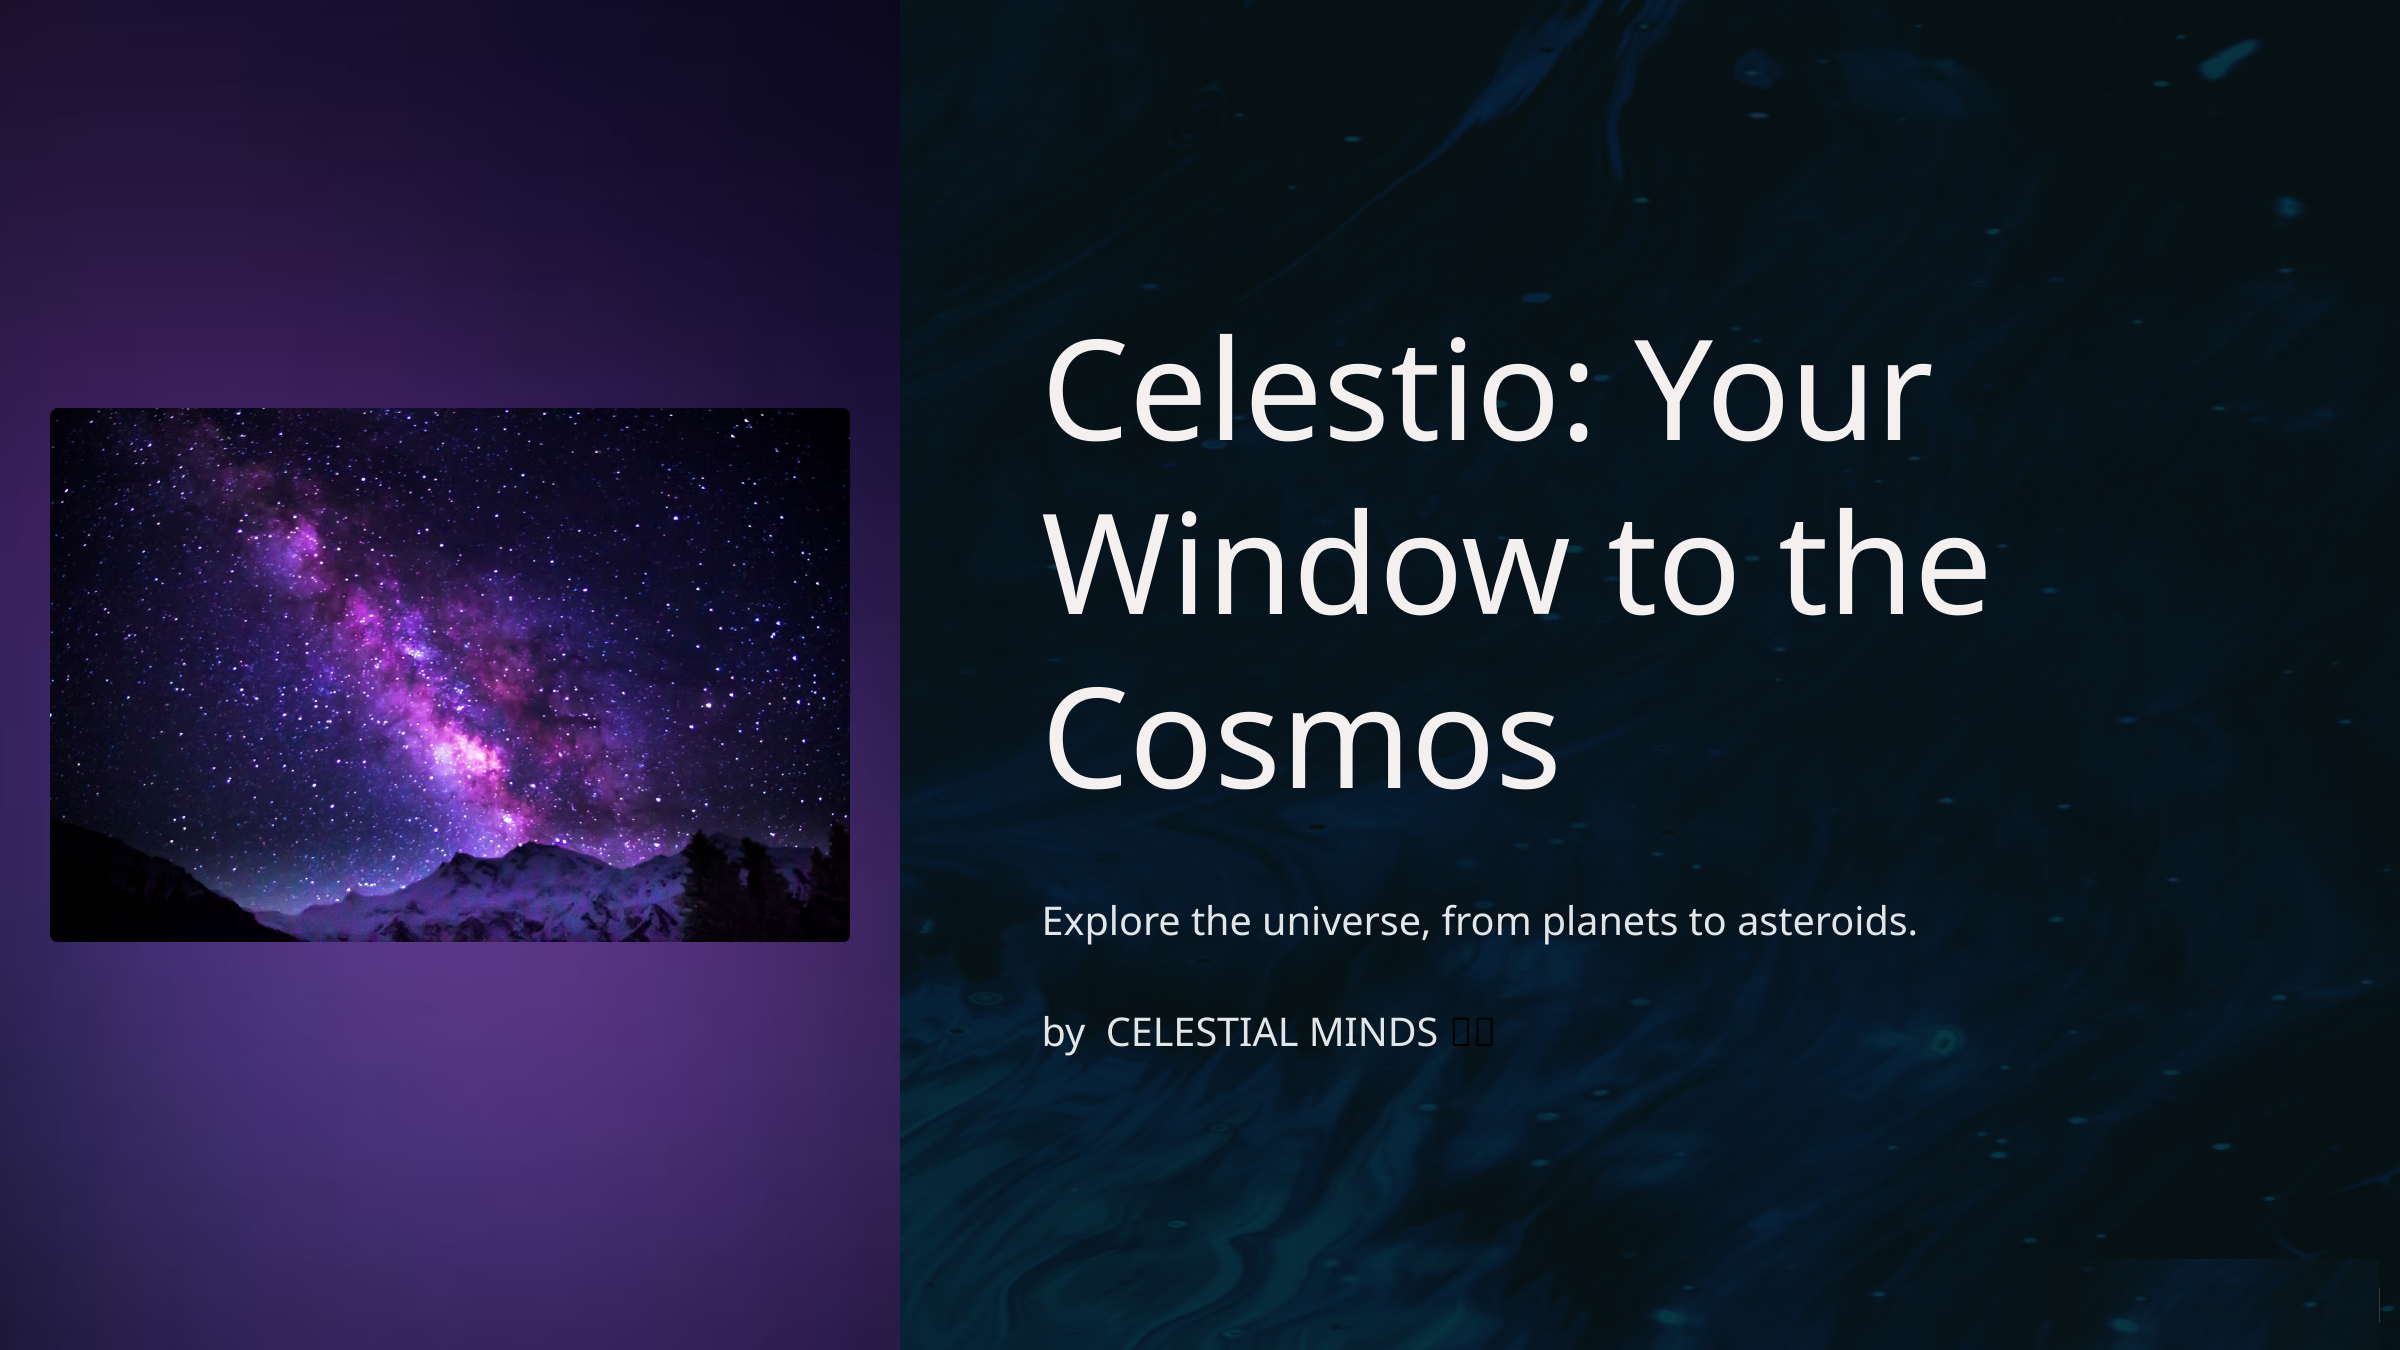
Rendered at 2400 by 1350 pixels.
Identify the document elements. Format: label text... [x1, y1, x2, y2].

text_box Celestio: Your Window to the Cosmos [1041, 294, 2259, 819]
text_box Explore the universe, from planets to asteroids. [1041, 879, 2259, 944]
text_box by CELESTIAL MINDS 🧠✨ [1041, 989, 2259, 1056]
picture [0, 0, 2400, 1350]
